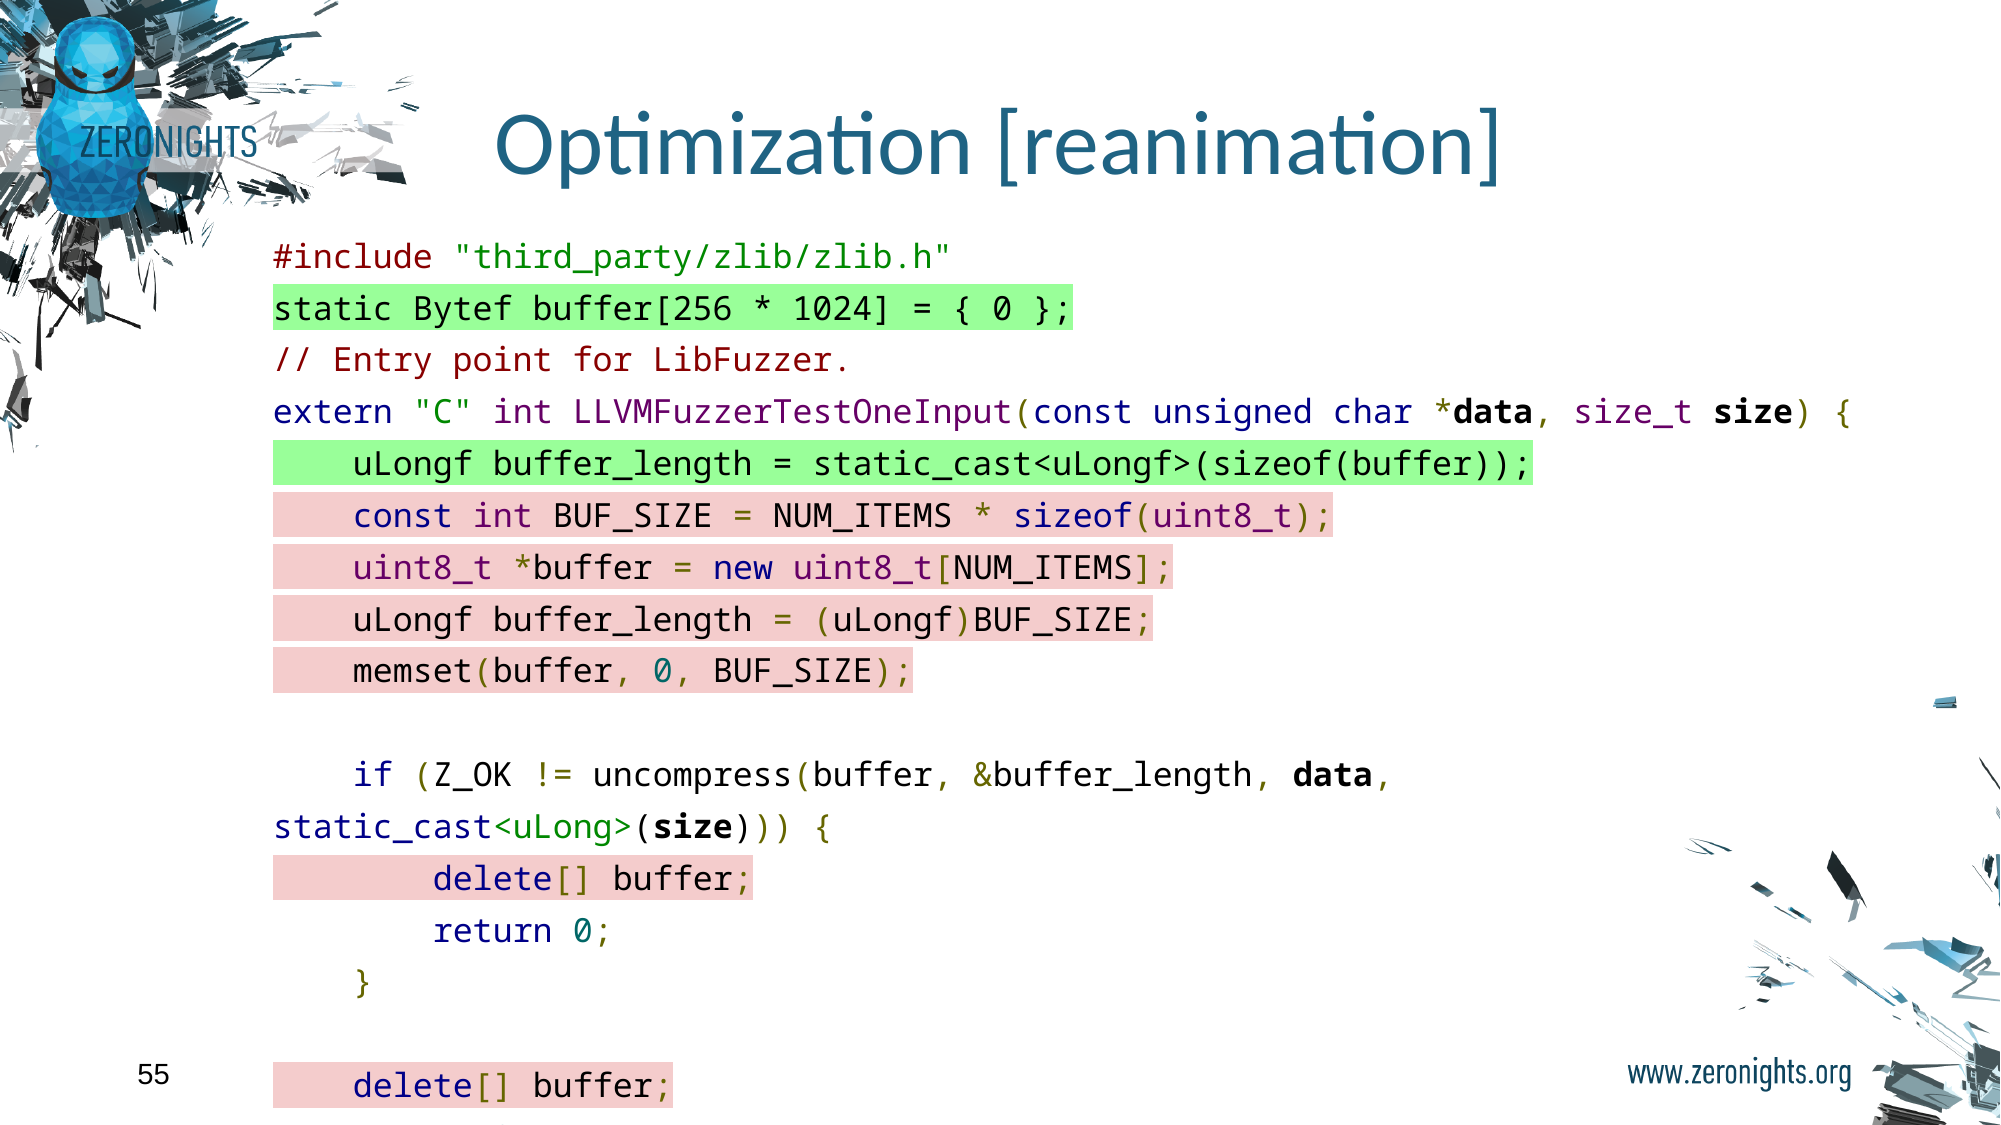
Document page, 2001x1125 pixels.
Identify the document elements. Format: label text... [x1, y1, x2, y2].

picture [1860, 686, 2000, 1125]
slide_number ‹#› [137, 1042, 266, 1103]
text_box #include "third_party/zlib/zlib.h" static Bytef buffer[256 * 1024] = { 0 }; // Entry point for LibFuzzer. extern "C" int LLVMFuzzerTestOneInput(const unsigned char *data, size_t size) { uLongf buffer_length = static_cast<uLongf>(sizeof(buffer)); const int BUF_SIZE = NUM_ITEMS * sizeof(uint8_t); uint8_t *buffer = new uint8_t[NUM_ITEMS]; uLongf buffer_length = (uLongf)BUF_SIZE; memset(buffer, 0, BUF_SIZE); if (Z_OK != uncompress(buffer, &buffer_length, data, static_cast<uLong>(size))) { delete[] buffer; return 0; } delete[] buffer; return 0; } [266, 216, 1860, 1125]
picture [0, 0, 470, 489]
title Optimization [reanimation] [137, 95, 1863, 278]
